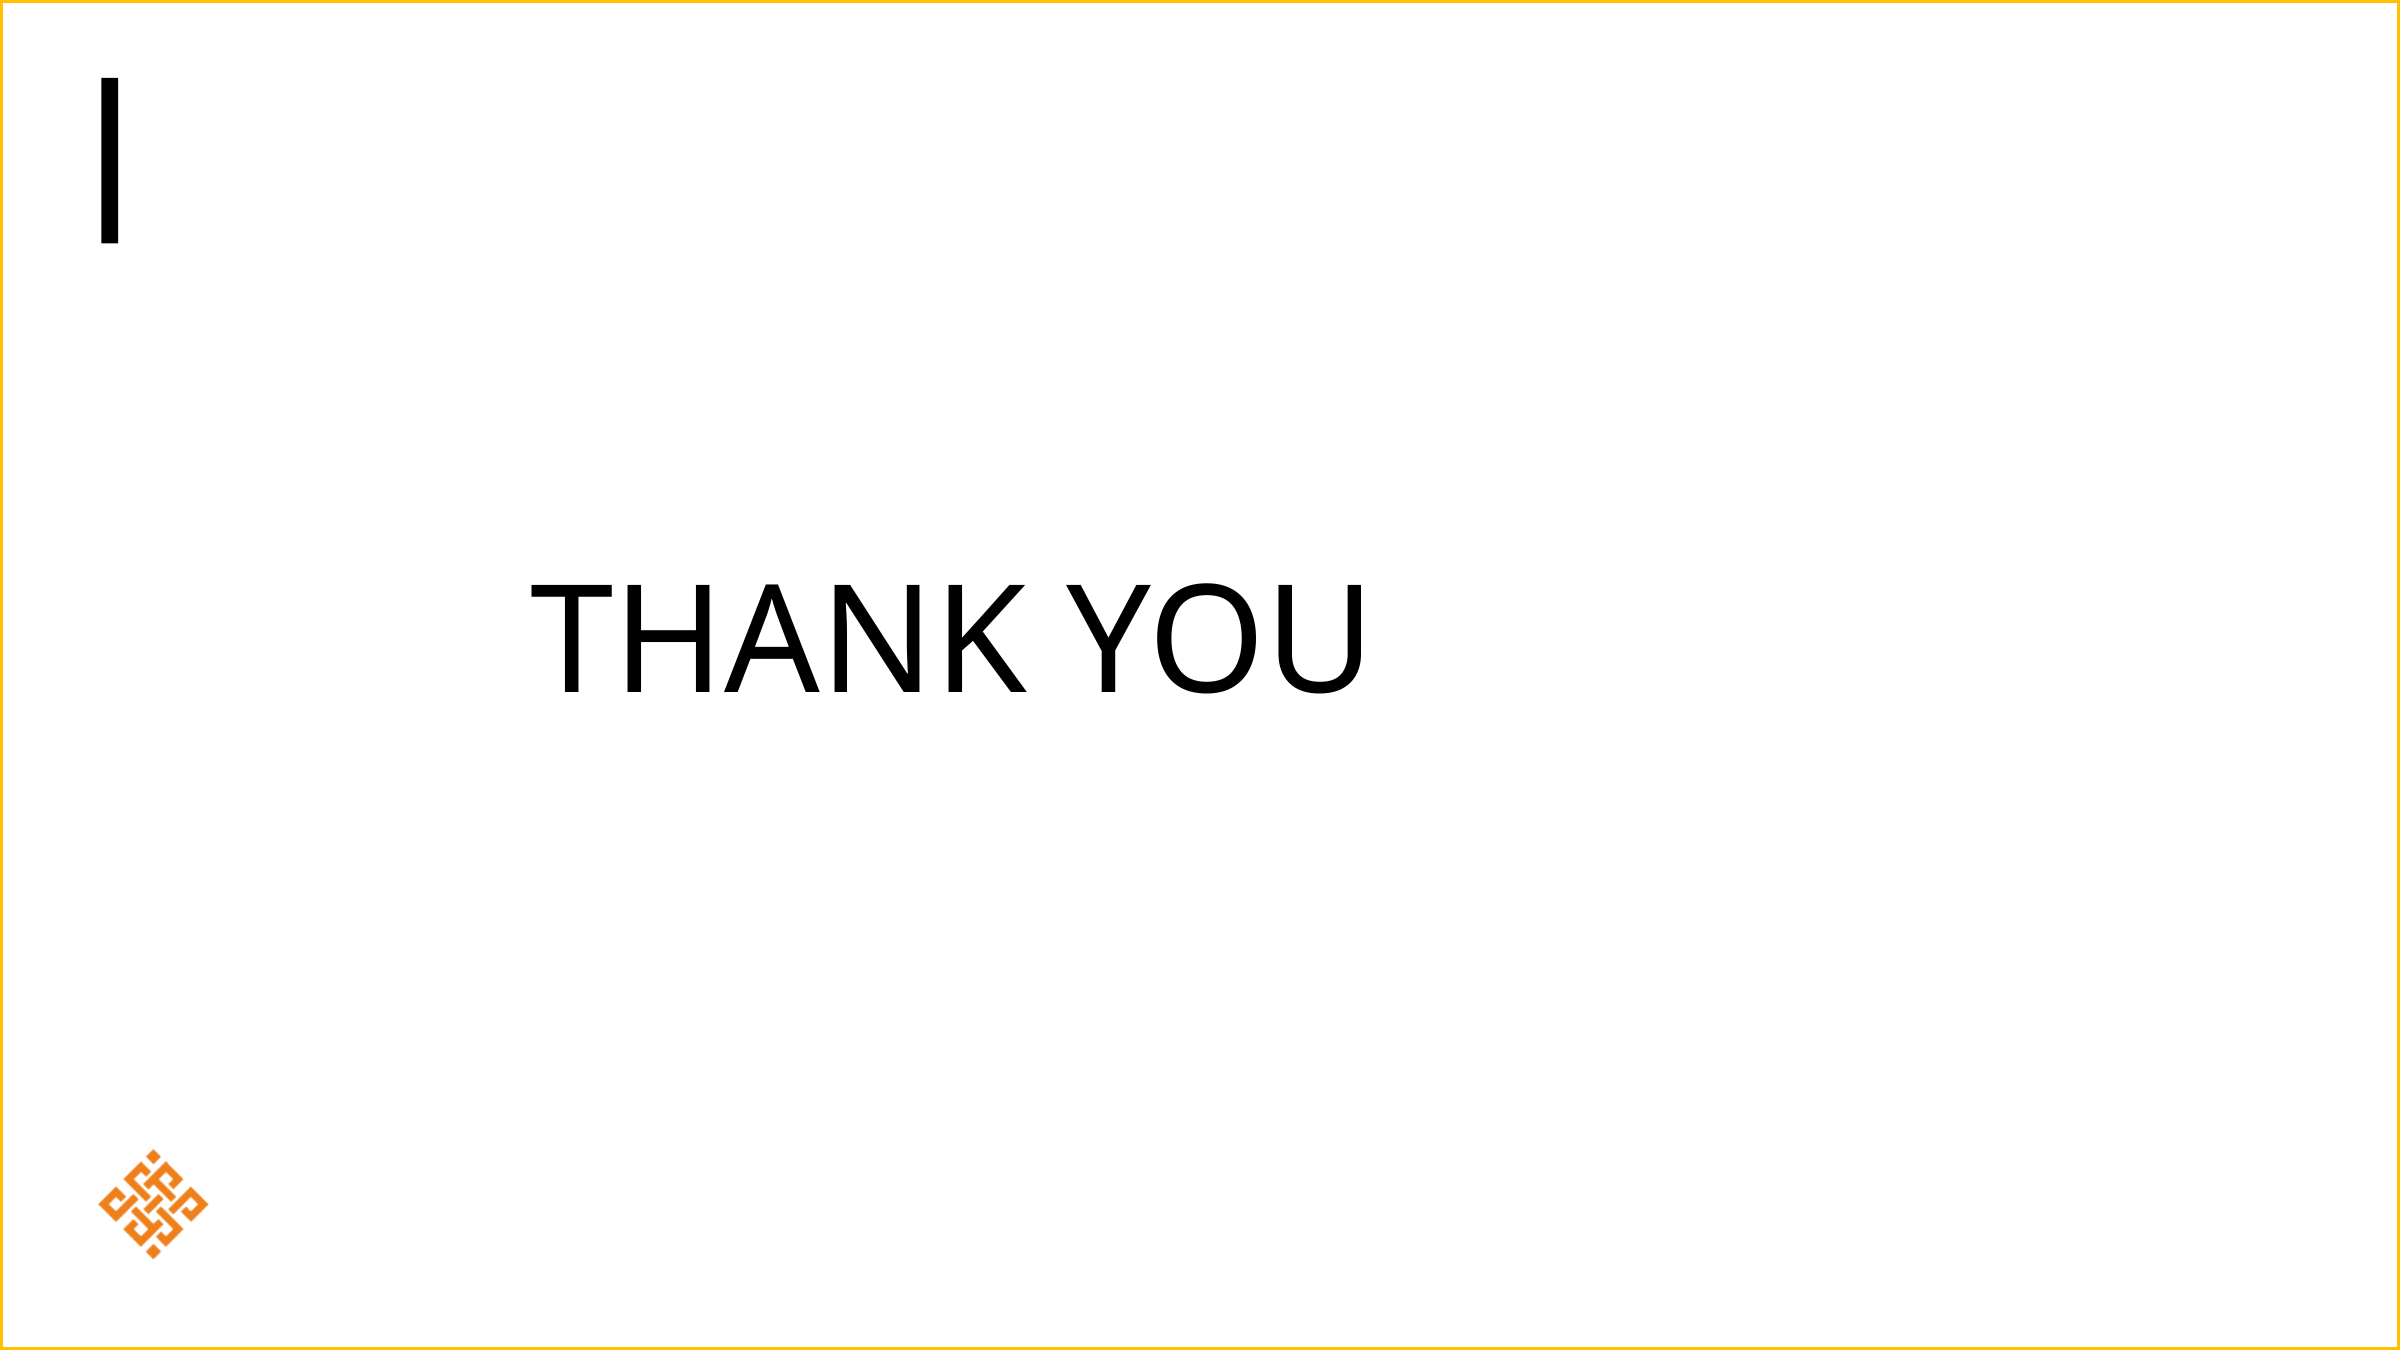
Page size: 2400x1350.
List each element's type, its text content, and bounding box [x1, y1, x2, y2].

title THANK YOU [512, 549, 1736, 715]
picture [75, 1058, 235, 1350]
